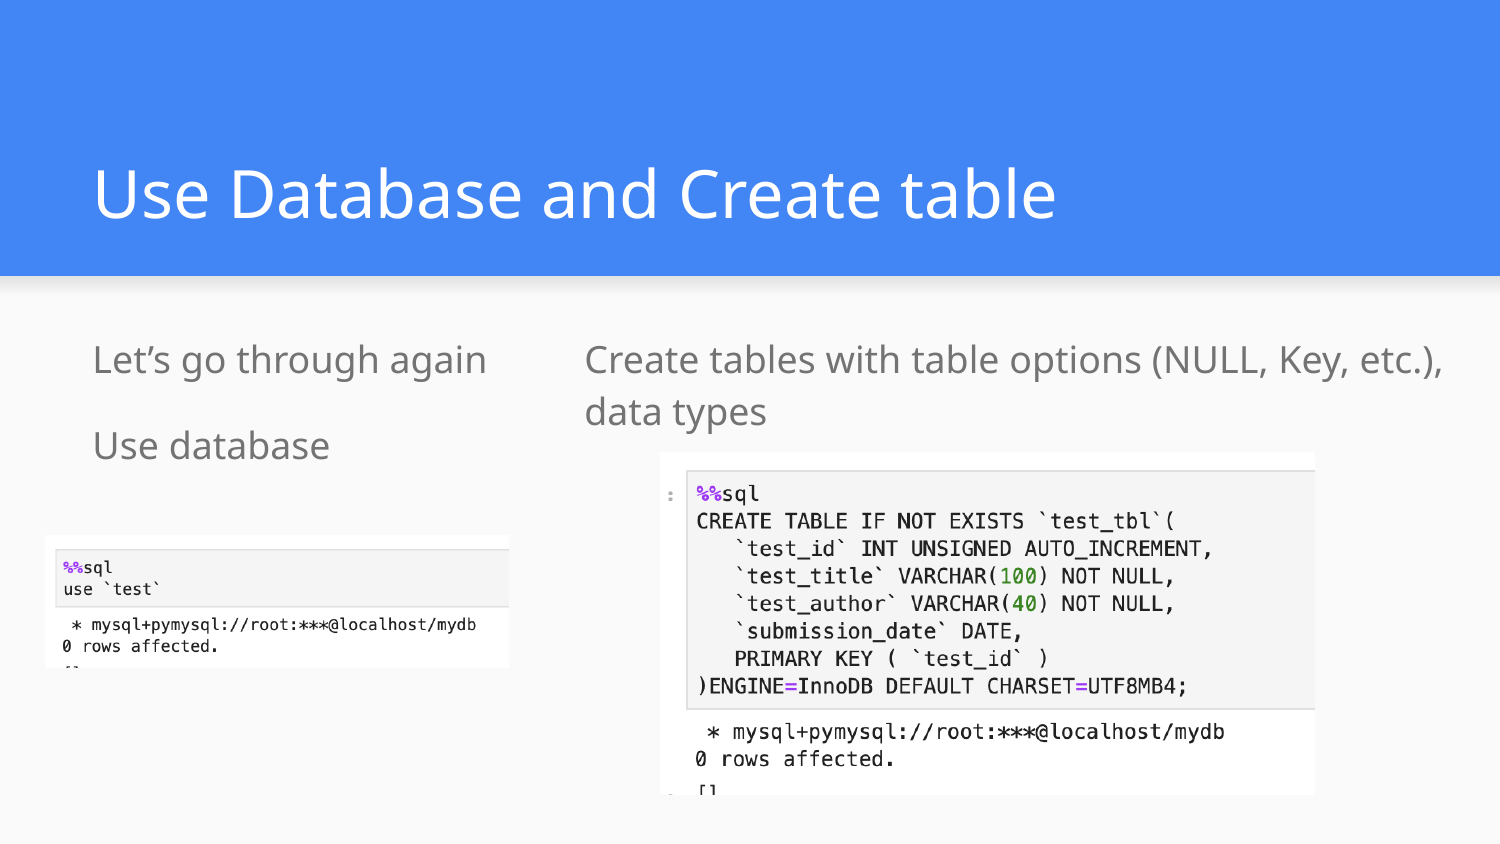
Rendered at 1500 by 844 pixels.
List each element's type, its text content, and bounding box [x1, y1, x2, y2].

text_box Create tables with table options (NULL, Key, etc.), data types [569, 314, 1487, 453]
picture [45, 534, 510, 668]
picture [660, 452, 1316, 795]
list Let’s go through again Use database [77, 314, 515, 489]
title Use Database and Create table [77, 121, 1427, 248]
